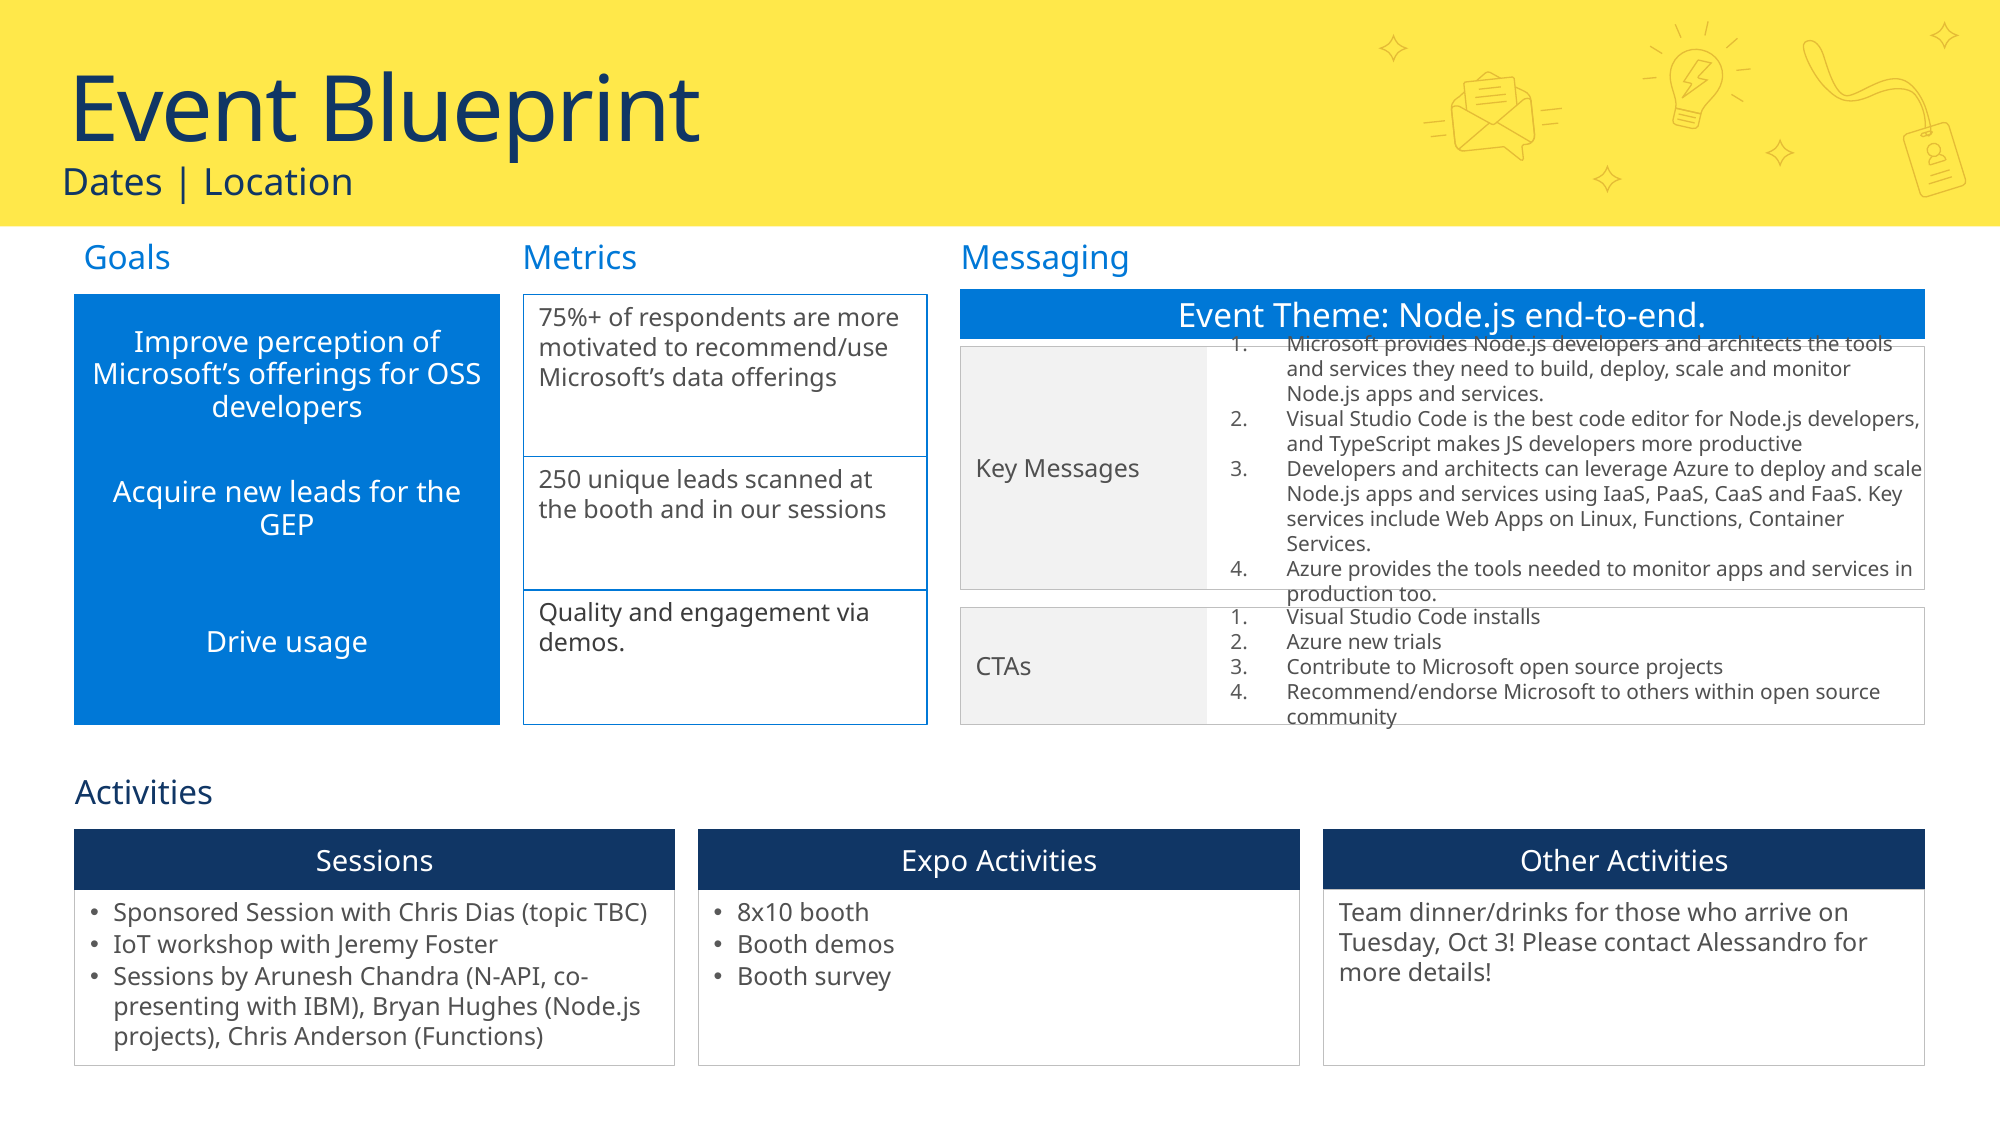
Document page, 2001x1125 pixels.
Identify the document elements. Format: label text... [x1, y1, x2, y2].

text_box 8x10 booth Booth demos Booth survey [698, 889, 1301, 1066]
text_box Other Activities [1323, 829, 1925, 889]
text_box 75%+ of respondents are more motivated to recommend/use Microsoft’s data offerings [523, 293, 928, 456]
text_box Goals [83, 241, 171, 277]
text_box Drive usage [74, 562, 500, 725]
text_box Team dinner/drinks for those who arrive on Tuesday, Oct 3! Please contact Alessandro for more details! [1323, 889, 1926, 1066]
text_box 250 unique leads scanned at the booth and in our sessions [523, 456, 928, 589]
text_box Sessions [74, 829, 675, 890]
text_box Sponsored Session with Chris Dias (topic TBC) IoT workshop with Jeremy Foster Sessions by Arunesh Chandra (N-API, co-presenting with IBM), Bryan Hughes (Node.js projects), Chris Anderson (Functions) [74, 890, 675, 1066]
text_box Improve perception of Microsoft’s offerings for OSS developers [74, 294, 500, 427]
text_box Messaging [960, 241, 1146, 277]
text_box Acquire new leads for the GEP [74, 427, 500, 562]
text_box Expo Activities [698, 829, 1300, 890]
text_box Quality and engagement via demos. [523, 589, 928, 725]
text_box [960, 346, 1926, 725]
text_box Metrics [522, 241, 638, 277]
text_box Event Theme: Node.js end-to-end. [960, 289, 1925, 339]
text_box Activities [74, 775, 214, 812]
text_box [0, 0, 2000, 227]
